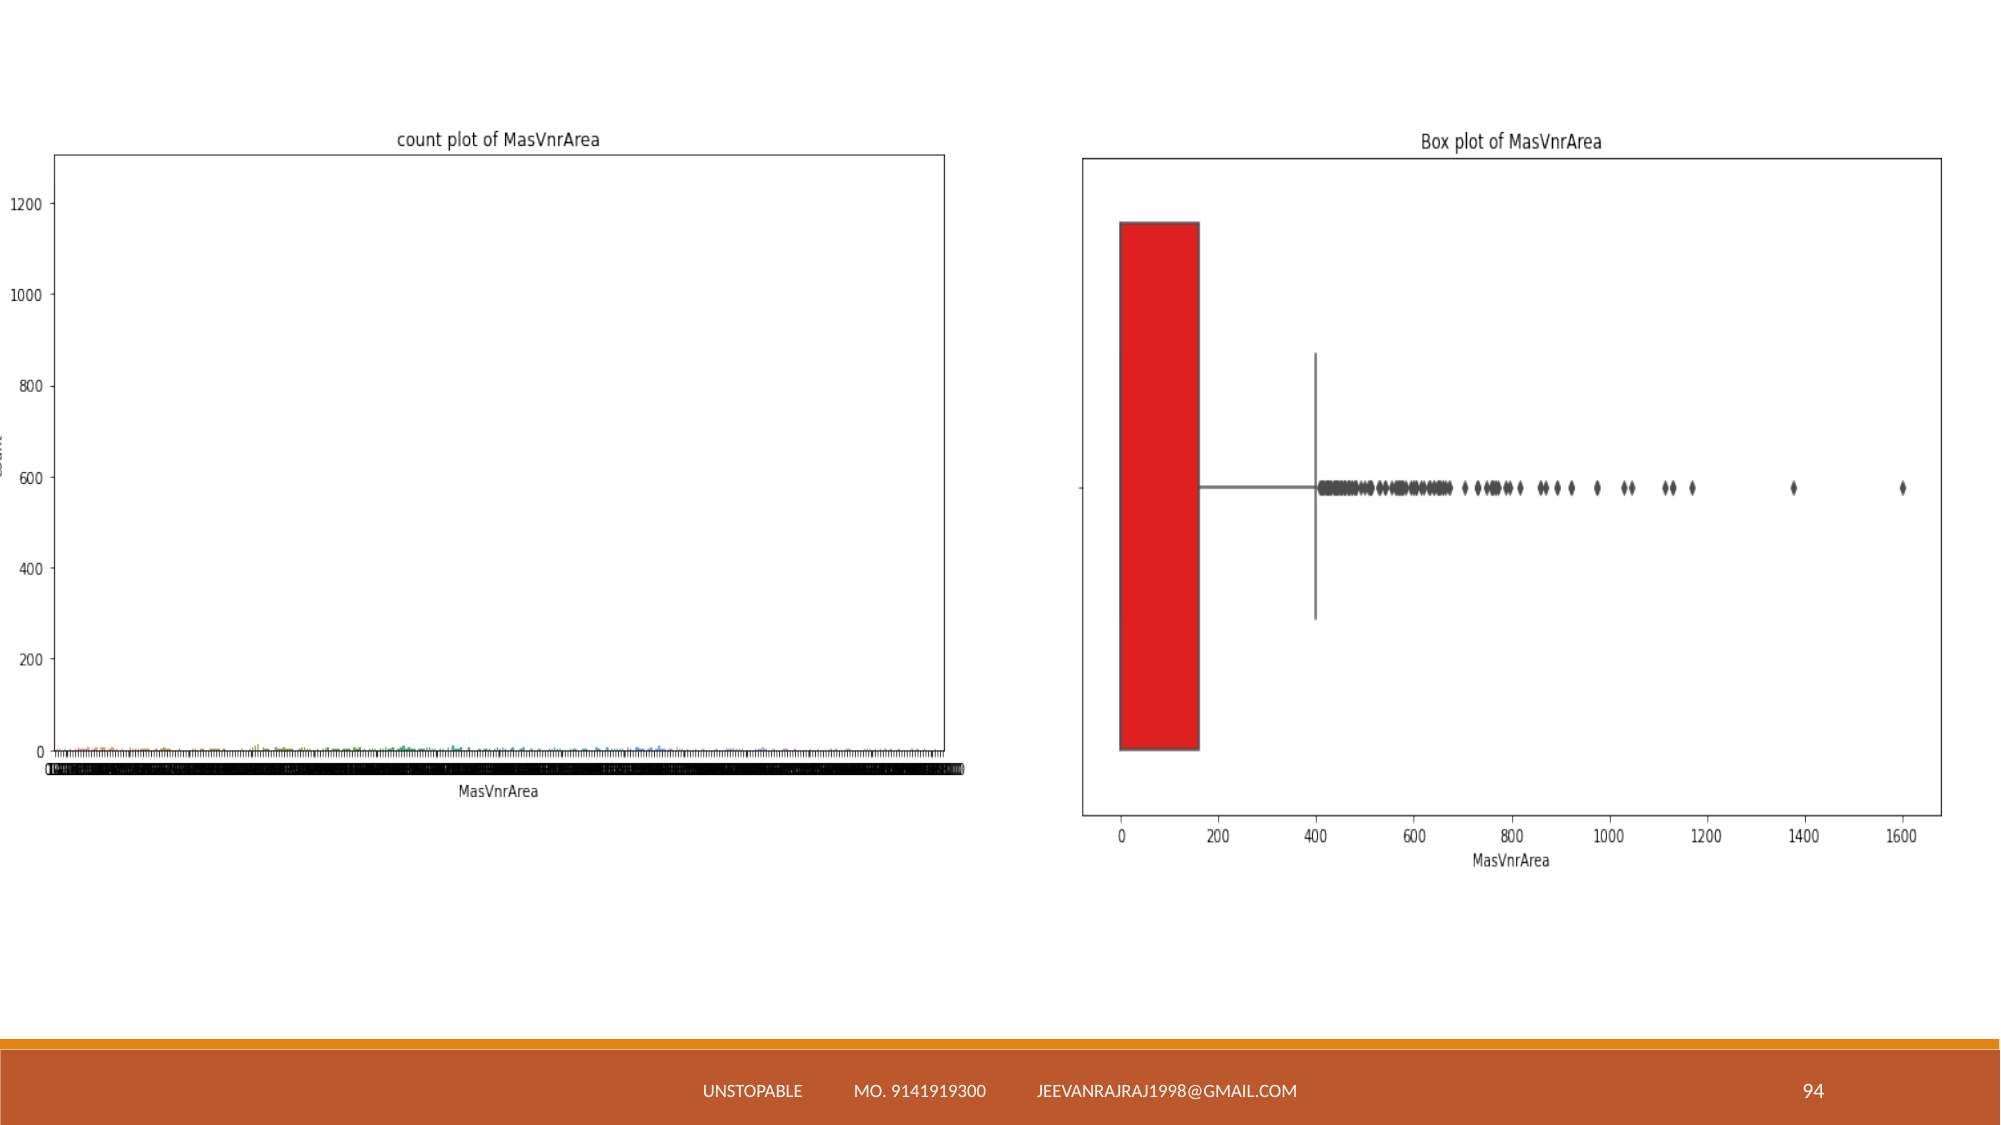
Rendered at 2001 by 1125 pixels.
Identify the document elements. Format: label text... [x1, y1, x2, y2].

picture [0, 119, 977, 810]
slide_number 94 [1624, 1059, 1840, 1120]
picture [1067, 119, 1950, 882]
footer unstopable Mo. 9141919300 jeevanrajraj1998@gmail.com [604, 1059, 1396, 1120]
